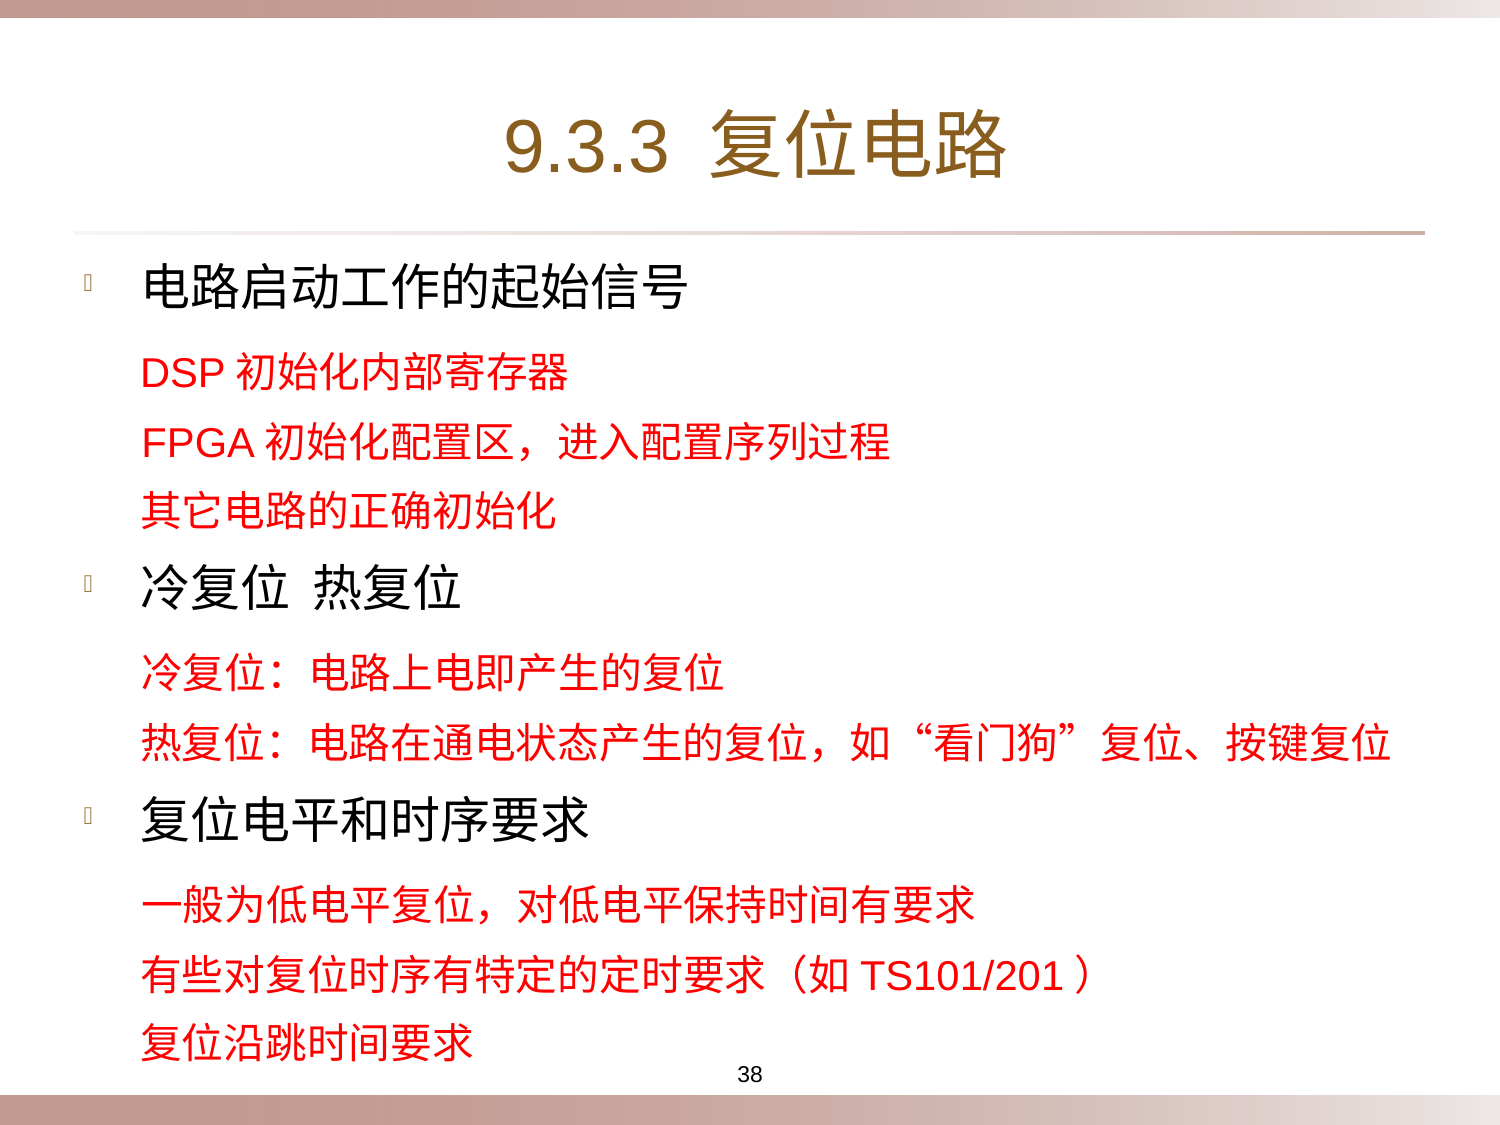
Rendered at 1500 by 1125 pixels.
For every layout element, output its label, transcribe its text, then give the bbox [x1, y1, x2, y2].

slide_number 38 [675, 1059, 825, 1097]
title 9.3.3 复位电路 [193, 90, 1318, 206]
text_box 电路启动工作的起始信号 DSP初始化内部寄存器 FPGA初始化配置区，进入配置序列过程 其它电路的正确初始化 冷复位 热复位 冷复位：电路上电即产生的复位 热复位：电路在通电状态产生的复位，如“看门狗”复位、按键复位 复位电平和时序要求 一般为低电平复位，对低电平保持时间有要求 有些对复位时序有特定的定时要求（如TS101/201） 复位沿跳时间要求 [69, 236, 1424, 1059]
